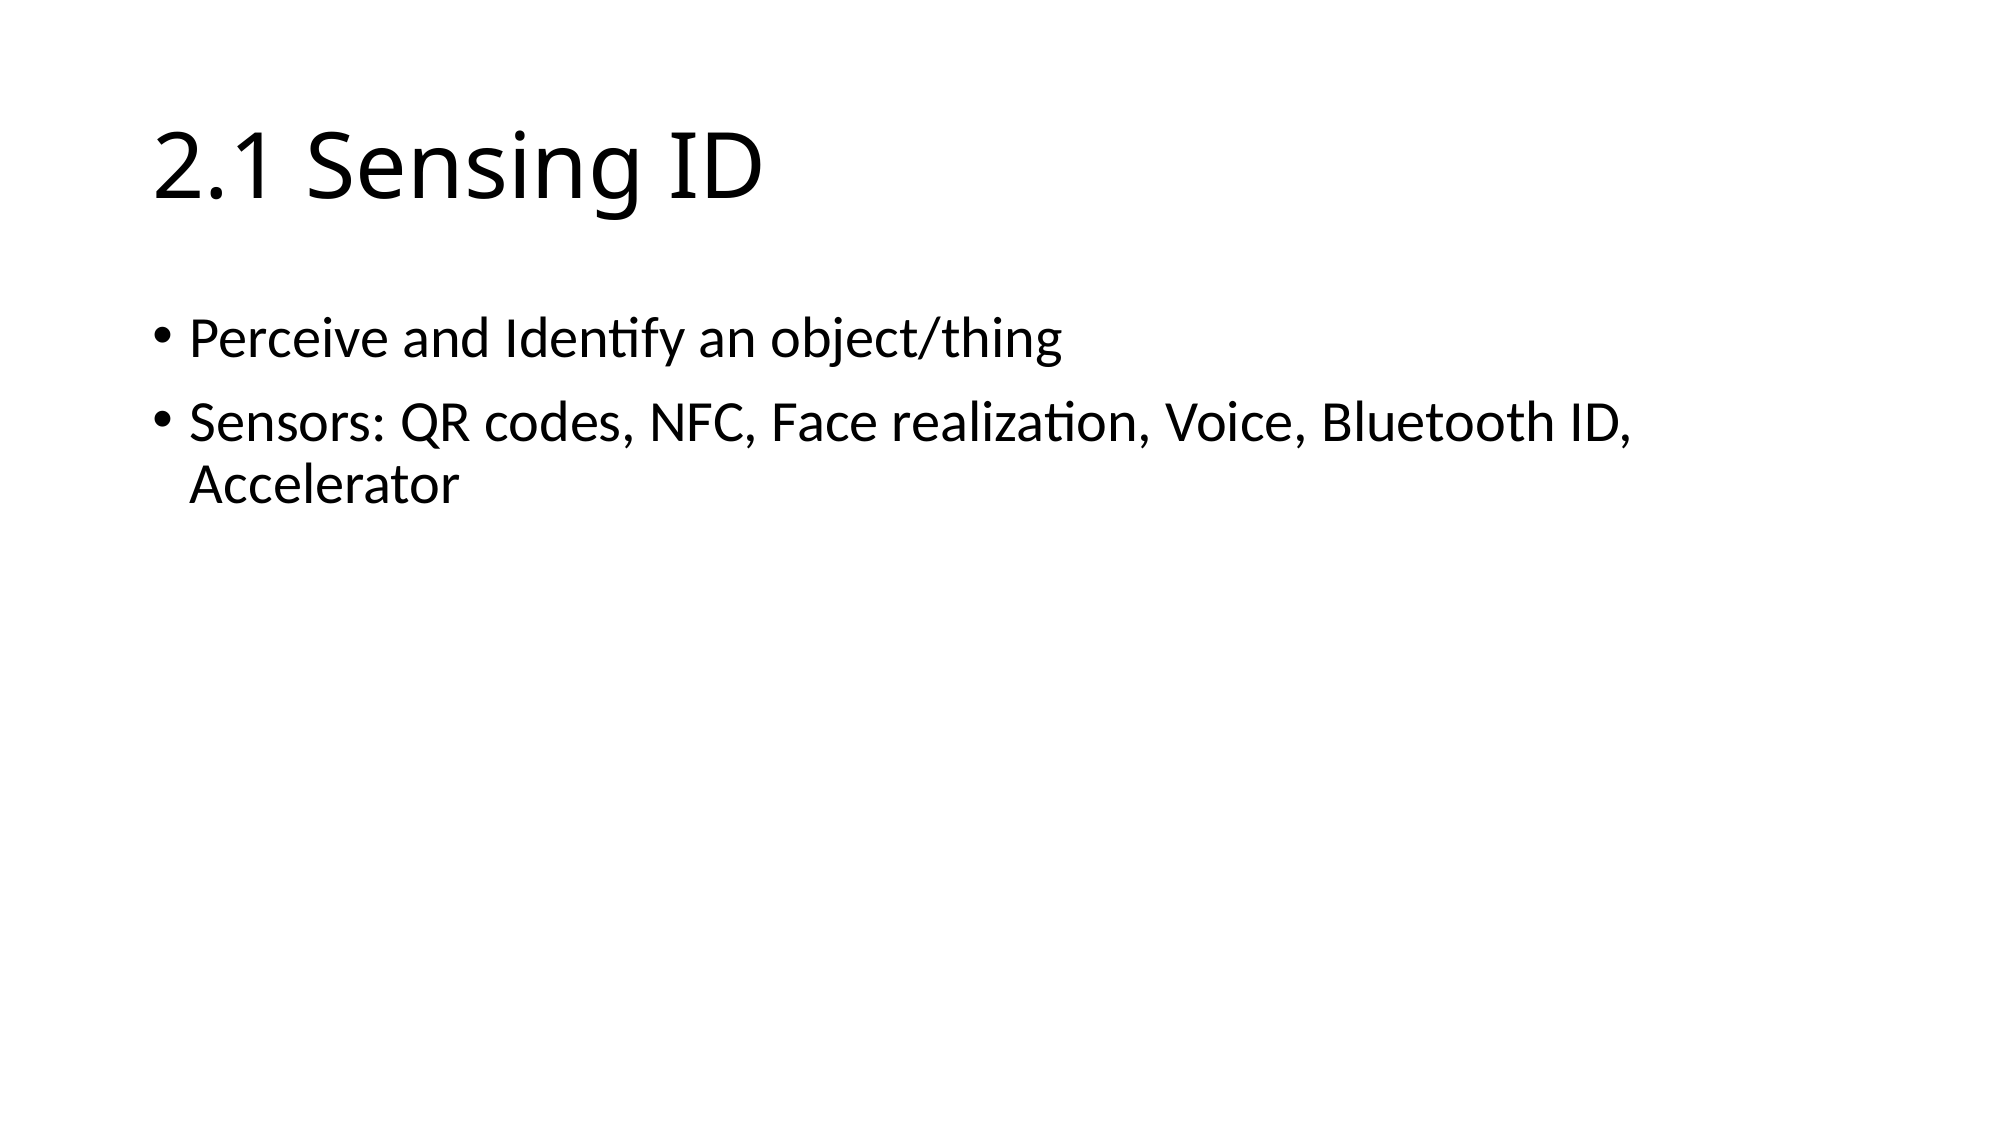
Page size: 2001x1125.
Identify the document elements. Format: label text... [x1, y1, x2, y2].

title 2.1 Sensing ID [137, 59, 1863, 278]
list Perceive and Identify an object/thing Sensors: QR codes, NFC, Face realization, Voice, Bluetooth ID, Accelerator [137, 299, 1863, 1014]
